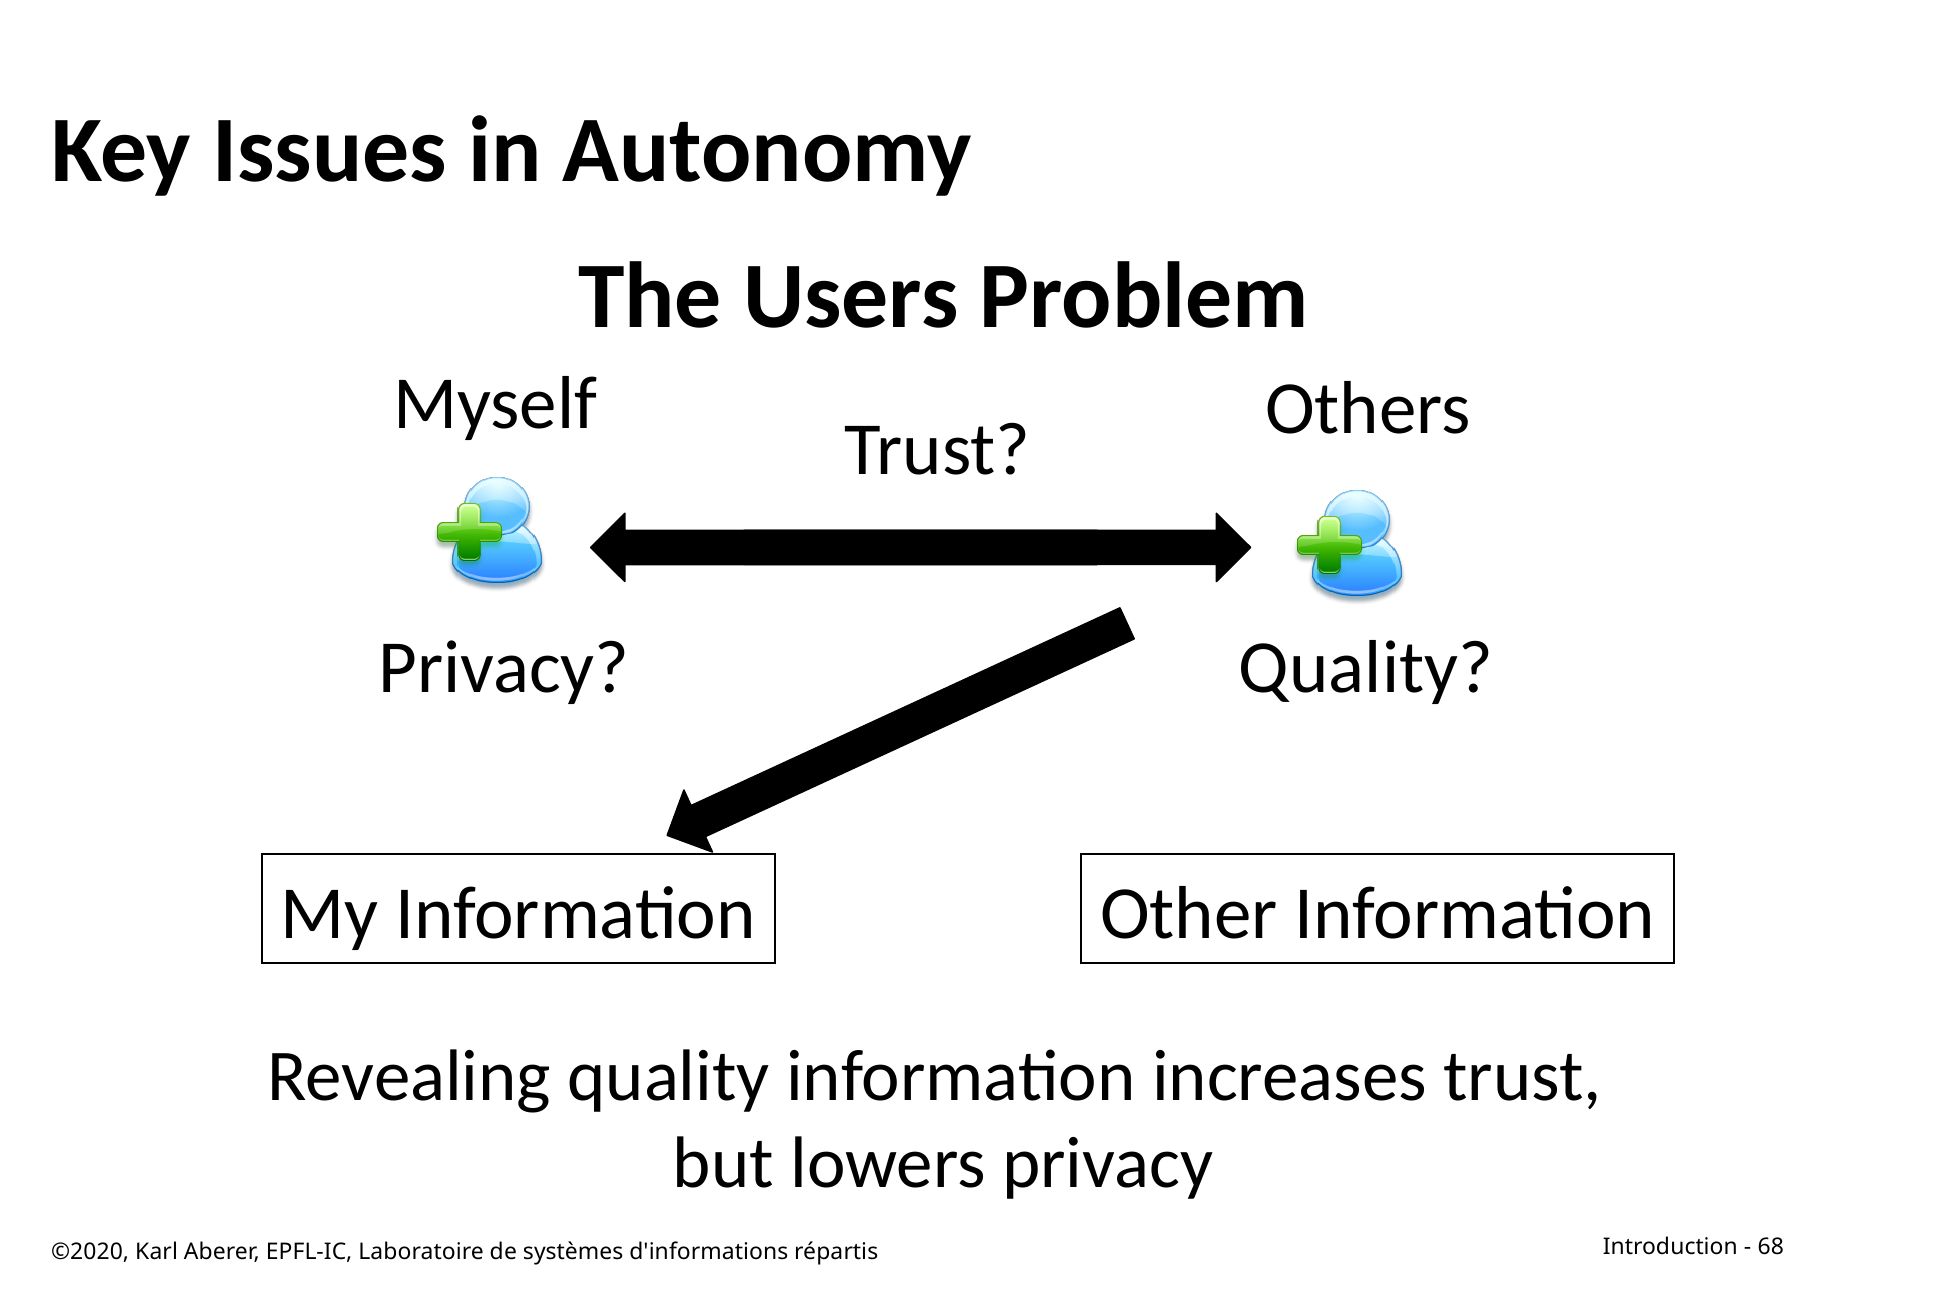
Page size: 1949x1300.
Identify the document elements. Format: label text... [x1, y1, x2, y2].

text_box Other Information [1081, 854, 1675, 963]
text_box Others [1246, 348, 1490, 458]
text_box Myself [374, 344, 634, 453]
text_box Trust? [825, 390, 1050, 499]
text_box [590, 513, 1098, 582]
text_box Quality? [1220, 608, 1512, 718]
text_box Privacy? [359, 608, 649, 718]
picture [421, 472, 561, 596]
text_box My Information [261, 854, 775, 963]
footer ©2020, Karl Aberer, EPFL-IC, Laboratoire de systèmes d'informations répartis [32, 1227, 1284, 1271]
title Key Issues in Autonomy [32, 57, 1803, 232]
text_box The Users Problem [563, 226, 1325, 354]
text_box [1098, 513, 1251, 582]
text_box [667, 607, 1135, 852]
picture [1280, 485, 1420, 610]
text_box Revealing quality information increases trust, but lowers privacy [248, 1018, 1638, 1212]
